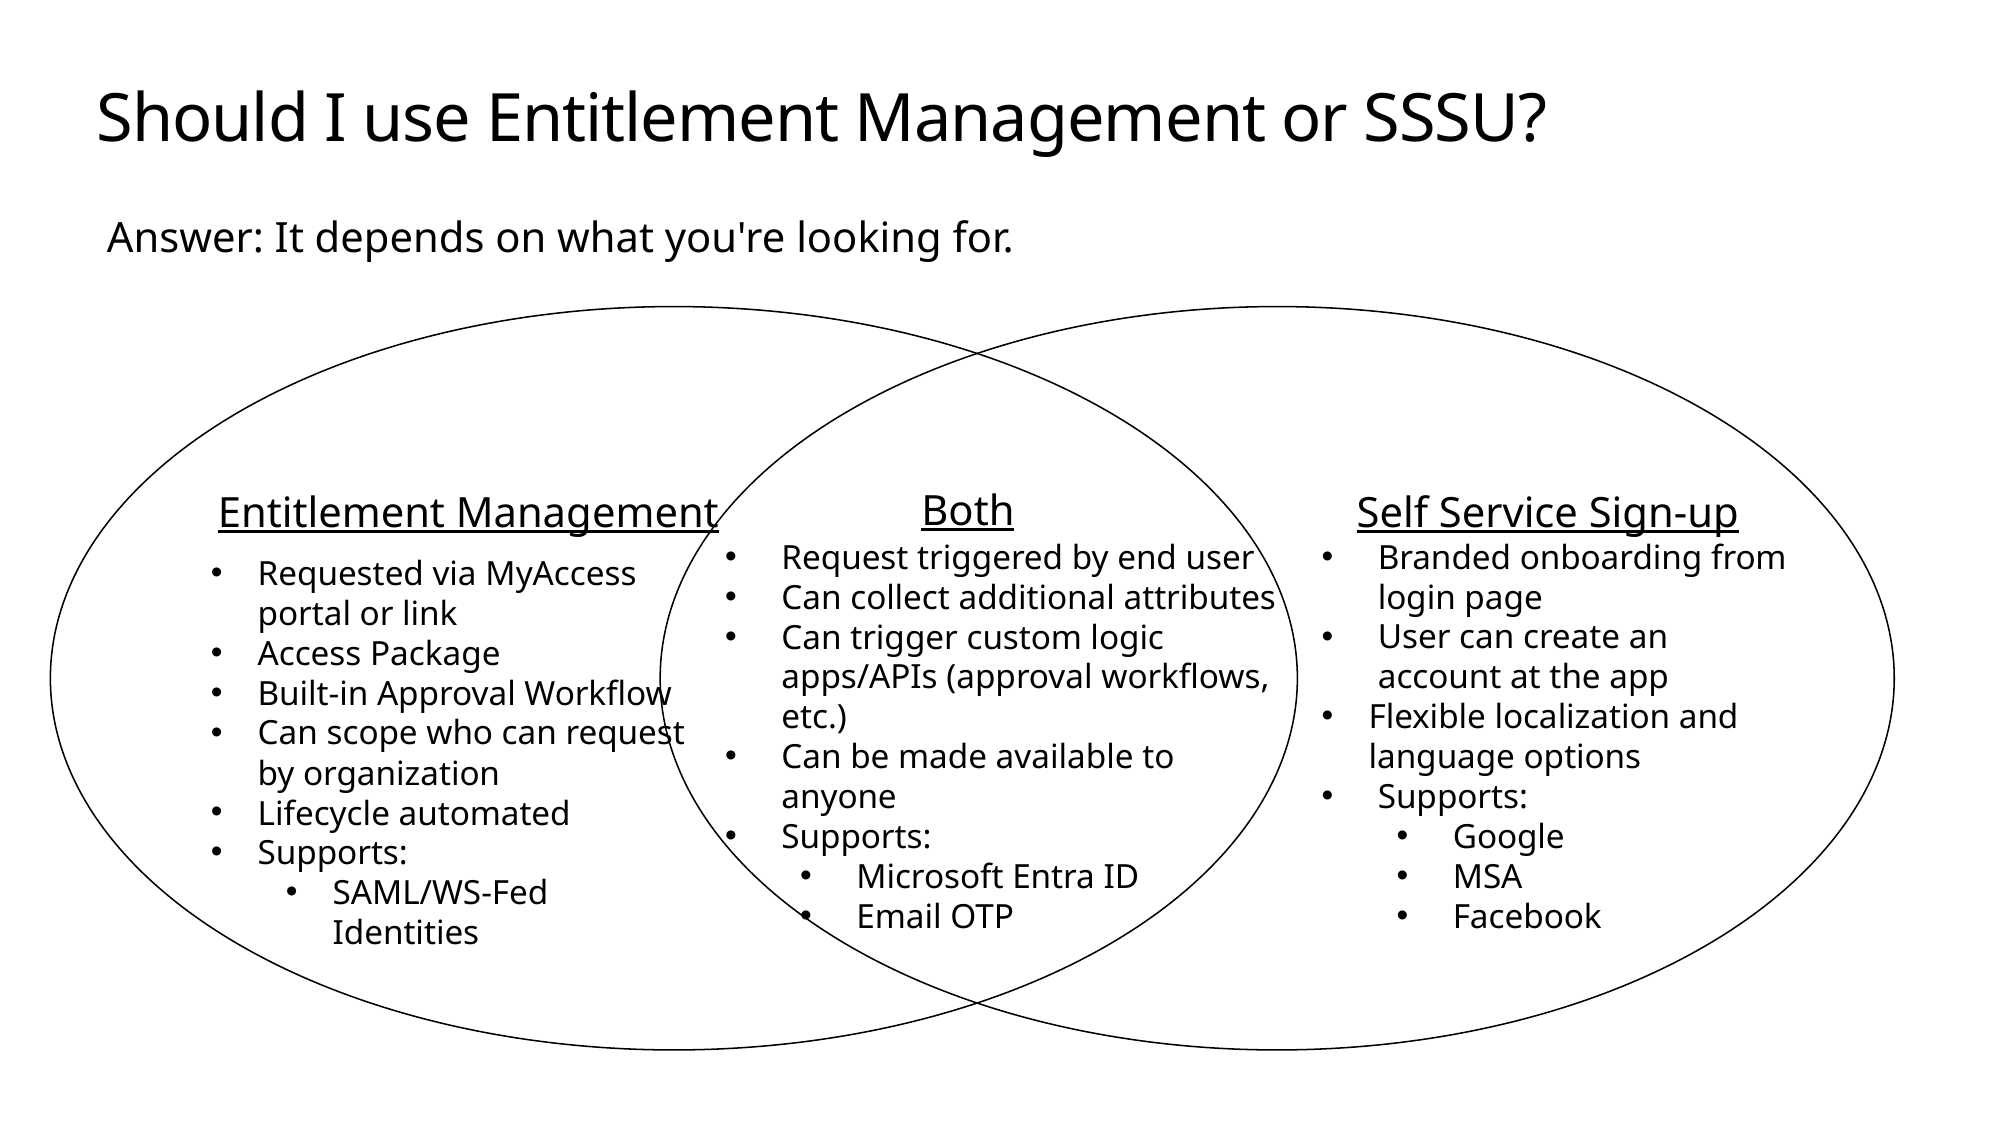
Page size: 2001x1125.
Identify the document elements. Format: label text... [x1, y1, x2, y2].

text_box Requested via MyAccess portal or link Access Package Built-in Approval Workflow Can scope who can request by organization Lifecycle automated Supports: SAML/WS-Fed Identities [210, 552, 691, 1002]
text_box Request triggered by end user Can collect additional attributes Can trigger custom logic apps/APIs (approval workflows, etc.) Can be made available to anyone Supports: Microsoft Entra ID Email OTP [725, 535, 1298, 986]
text_box Both [921, 483, 1015, 534]
text_box [691, 305, 1896, 1051]
text_box [49, 305, 976, 928]
text_box Entitlement Management [217, 485, 719, 536]
title Should I use Entitlement Management or SSSU? [96, 75, 1904, 166]
text_box [365, 798, 977, 1051]
text_box Answer: It depends on what you're looking for. [106, 210, 1208, 261]
text_box Self Service Sign-up [1356, 485, 1740, 536]
text_box Branded onboarding from login page User can create an account at the app Flexible localization and language options Supports: Google MSA Facebook [1321, 535, 1790, 936]
